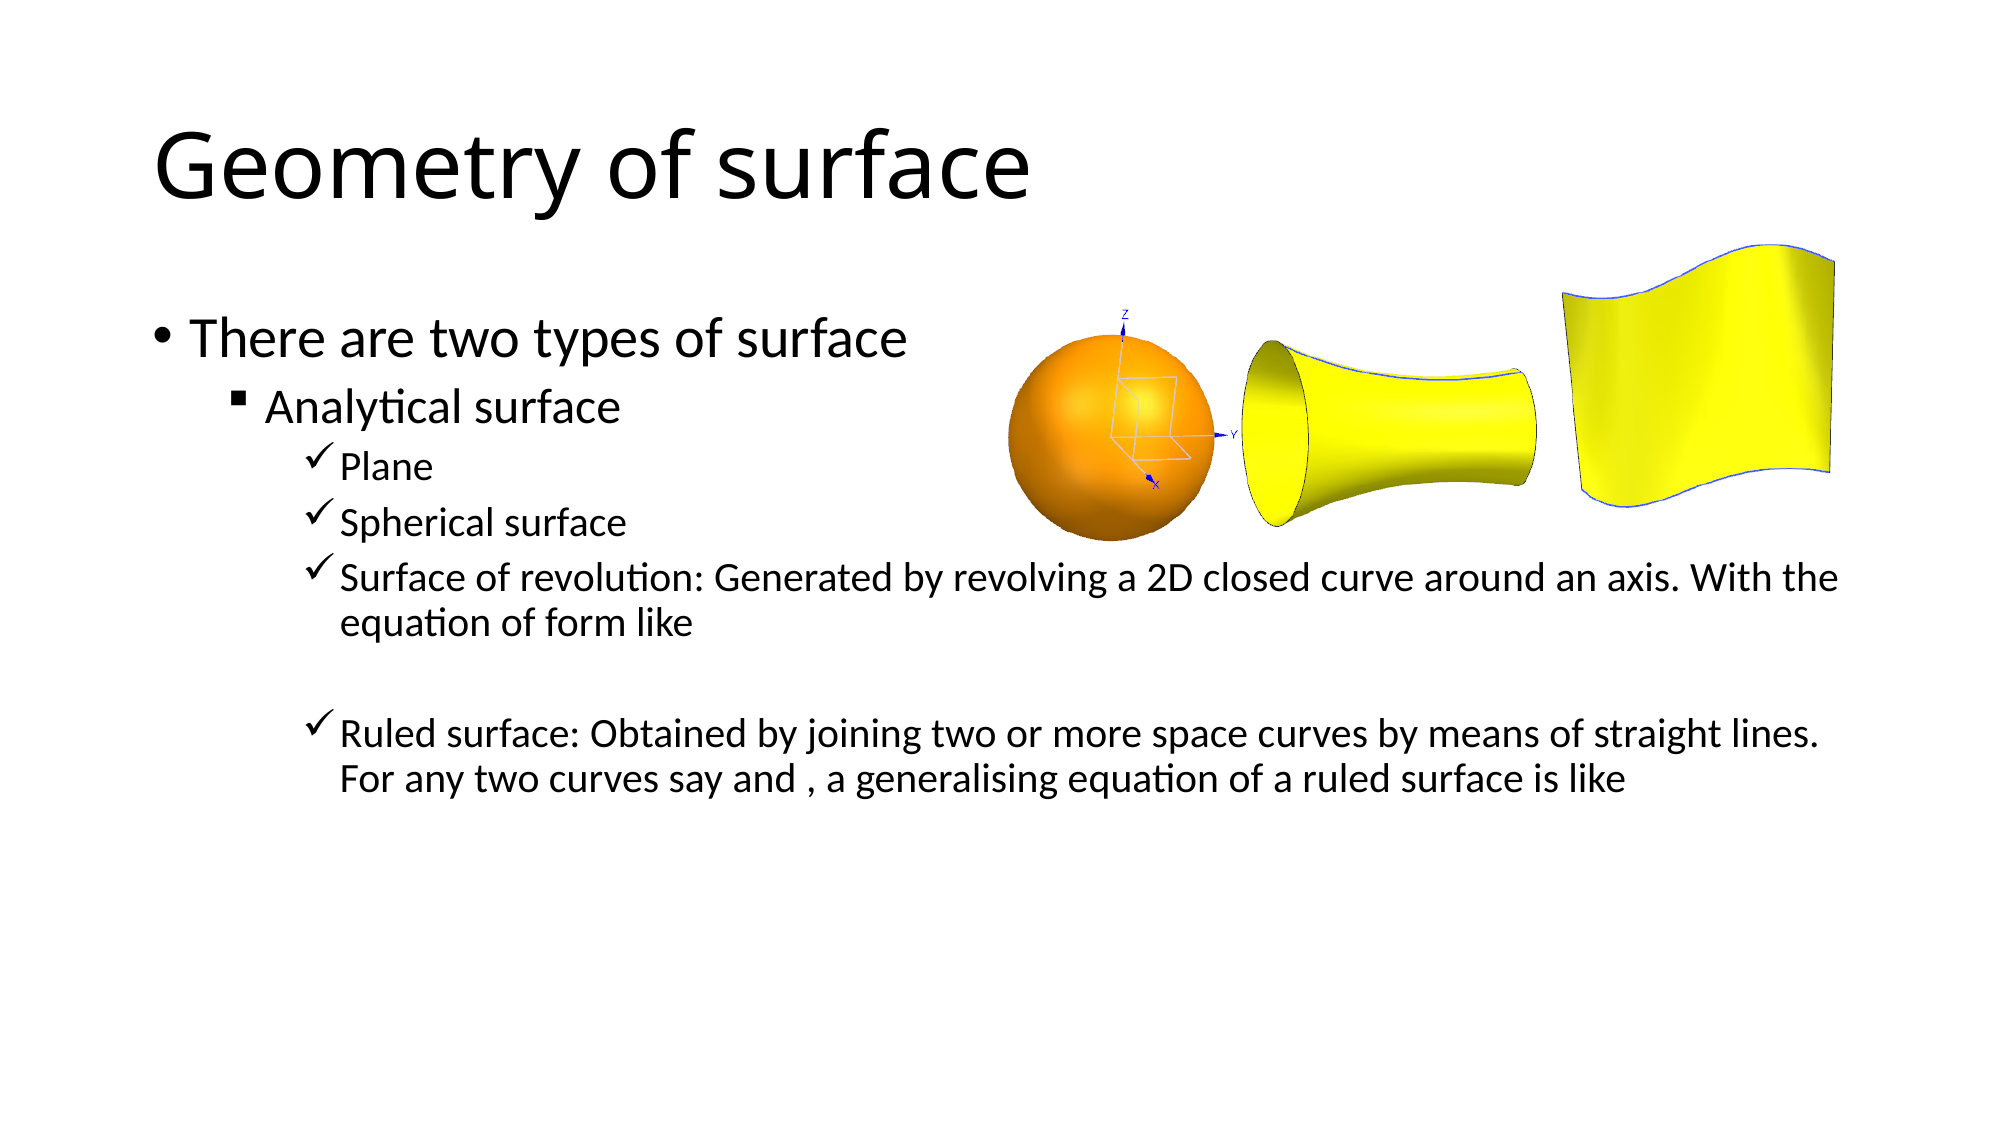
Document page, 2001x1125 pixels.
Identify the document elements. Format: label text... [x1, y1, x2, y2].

picture [999, 229, 1852, 548]
title Geometry of surface [137, 59, 1863, 278]
